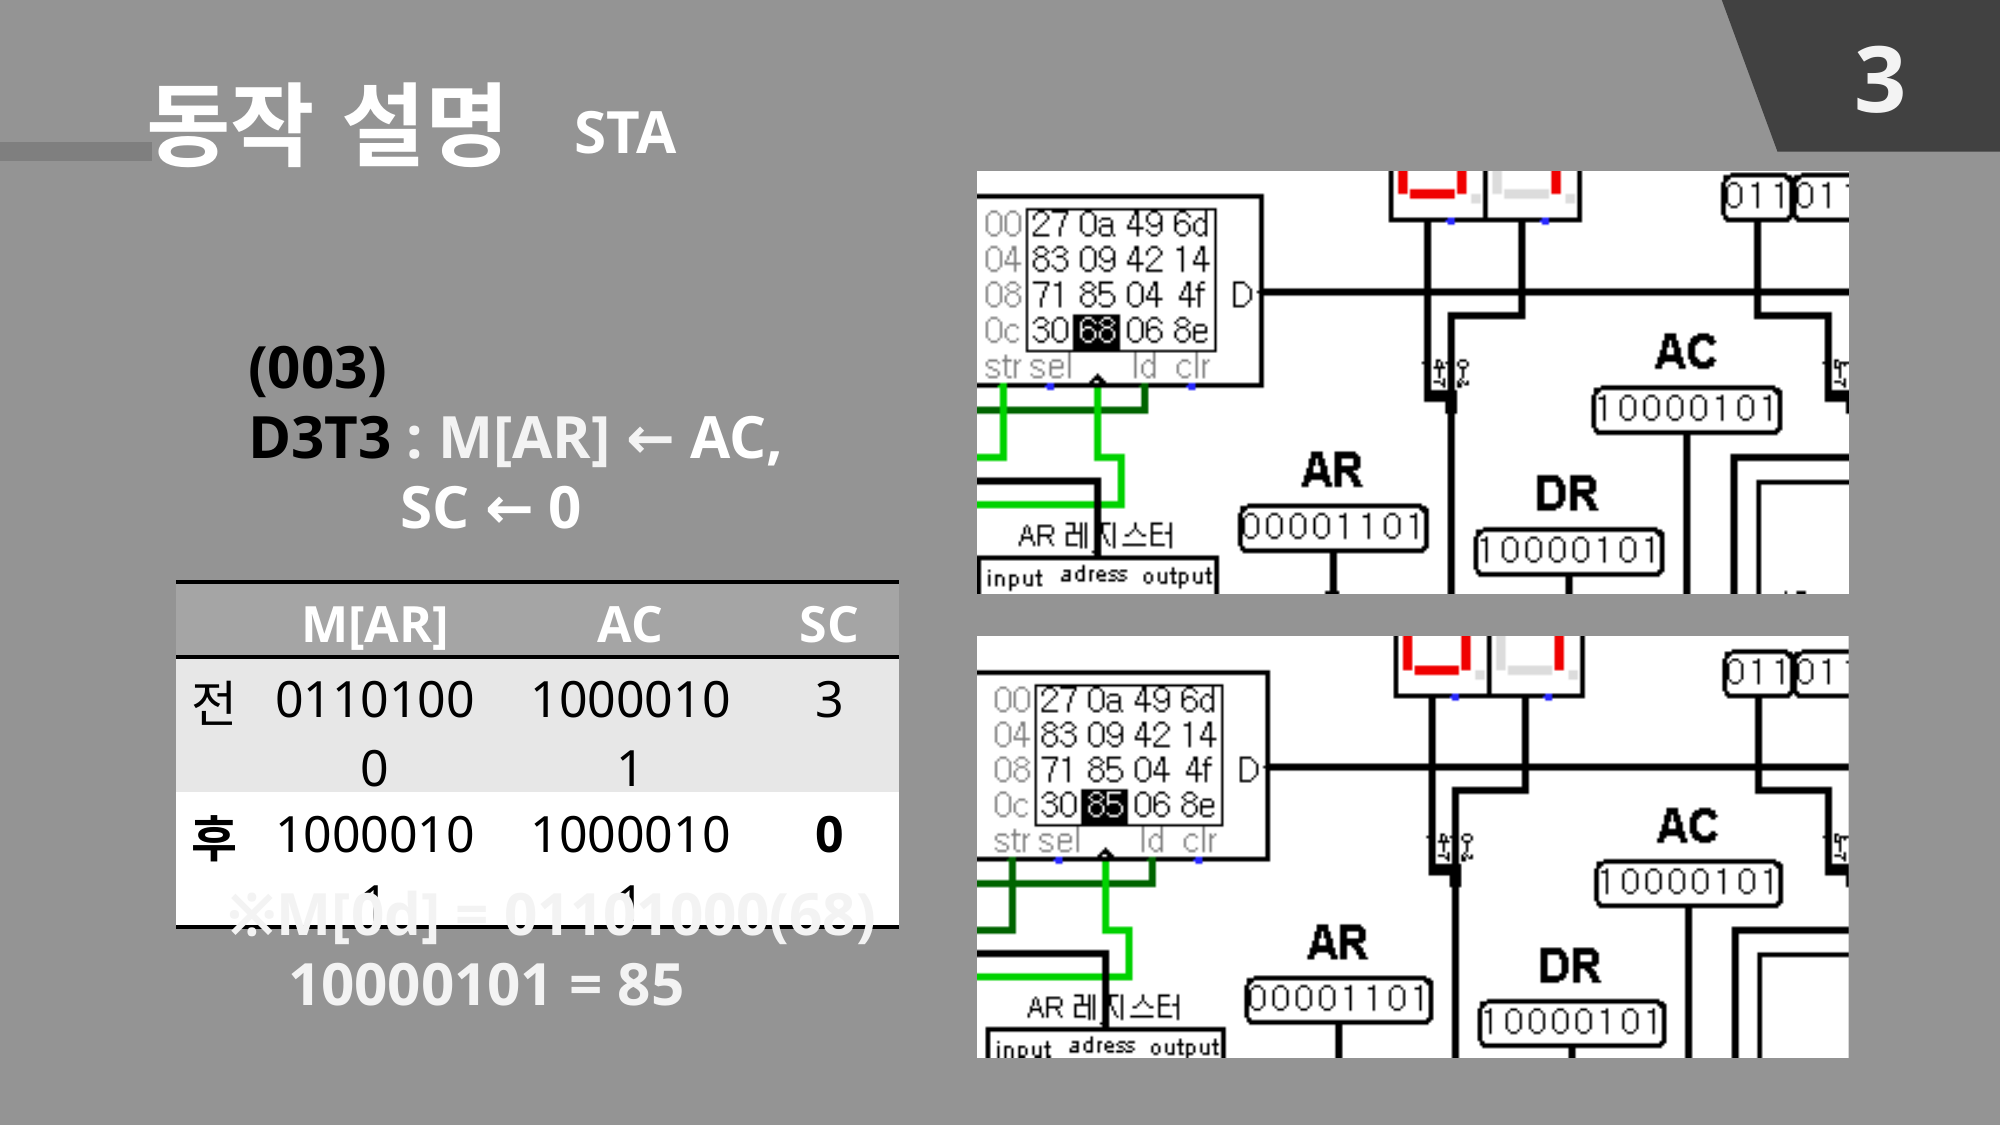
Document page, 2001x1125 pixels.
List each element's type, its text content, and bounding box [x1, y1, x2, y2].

picture [977, 636, 1849, 1058]
table_cell 0 [759, 792, 899, 925]
table_header AC [502, 584, 759, 655]
table_cell 전 [176, 659, 248, 792]
table_cell 01101000 [248, 659, 502, 792]
table_cell 10000101 [502, 792, 759, 869]
text_box ※M[0d] = 01101000(68) 10000101 = 85 [212, 869, 891, 1025]
table_header SC [759, 584, 899, 655]
table_cell 10000101 [502, 659, 759, 792]
table_cell 후 [176, 792, 248, 925]
table_cell 10000101 [248, 792, 502, 869]
table_cell 3 [759, 659, 899, 792]
text_box (003) D3T3 : M[AR] ← AC, SC ← 0 [233, 323, 813, 548]
picture [977, 171, 1849, 594]
table_header M[AR] [248, 584, 502, 655]
text_box 동작 설명 [131, 60, 526, 186]
text_box STA [559, 87, 692, 173]
table_header [176, 584, 248, 655]
